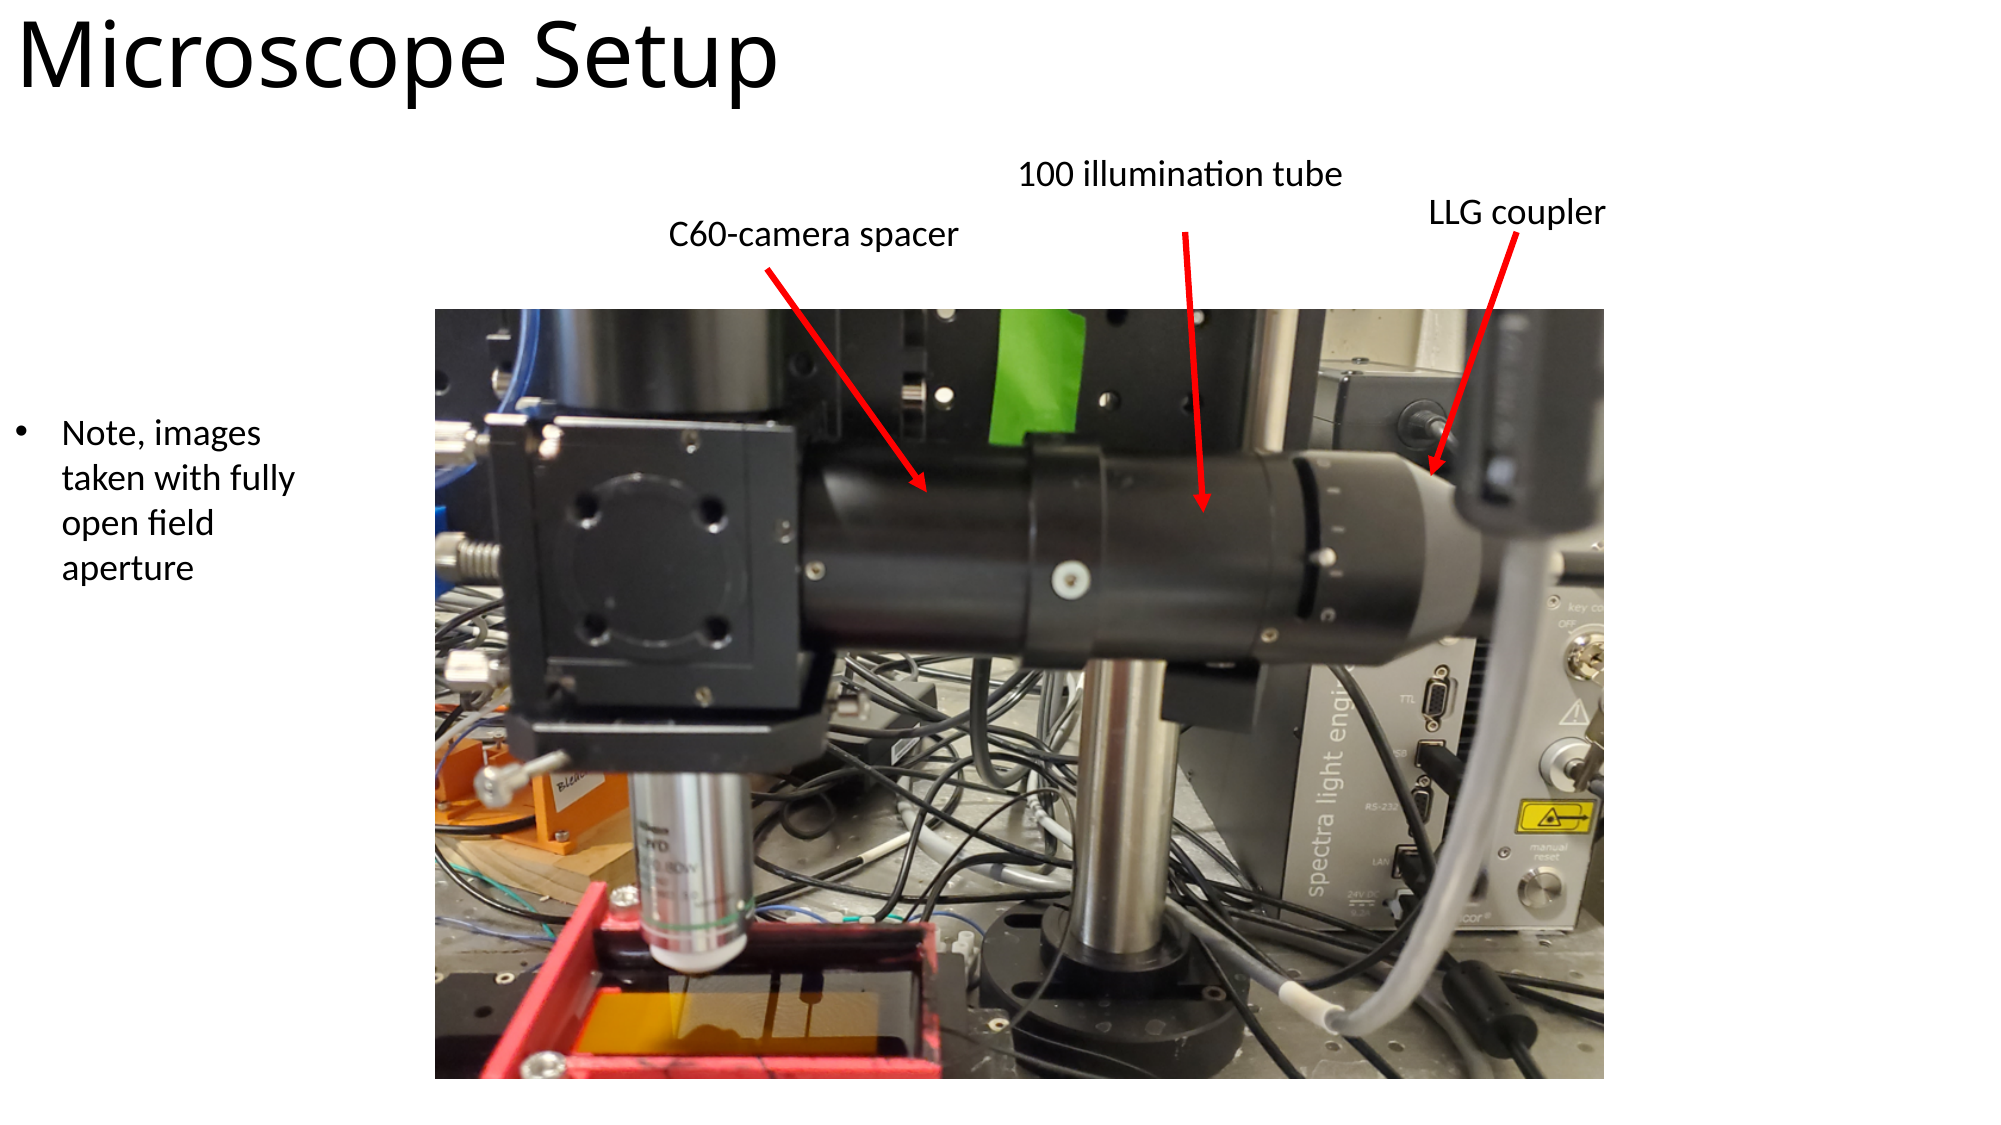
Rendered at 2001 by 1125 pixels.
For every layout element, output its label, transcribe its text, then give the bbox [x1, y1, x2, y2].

text_box C60-camera spacer [654, 201, 975, 262]
text_box 100 illumination tube [1002, 141, 1359, 201]
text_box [1430, 231, 1517, 476]
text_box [766, 268, 927, 493]
text_box LLG coupler [1413, 179, 1622, 240]
picture [435, 309, 1604, 1079]
title Microscope Setup [0, 0, 1725, 125]
text_box Note, images taken with fully open field aperture [0, 400, 351, 595]
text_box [1185, 231, 1204, 513]
